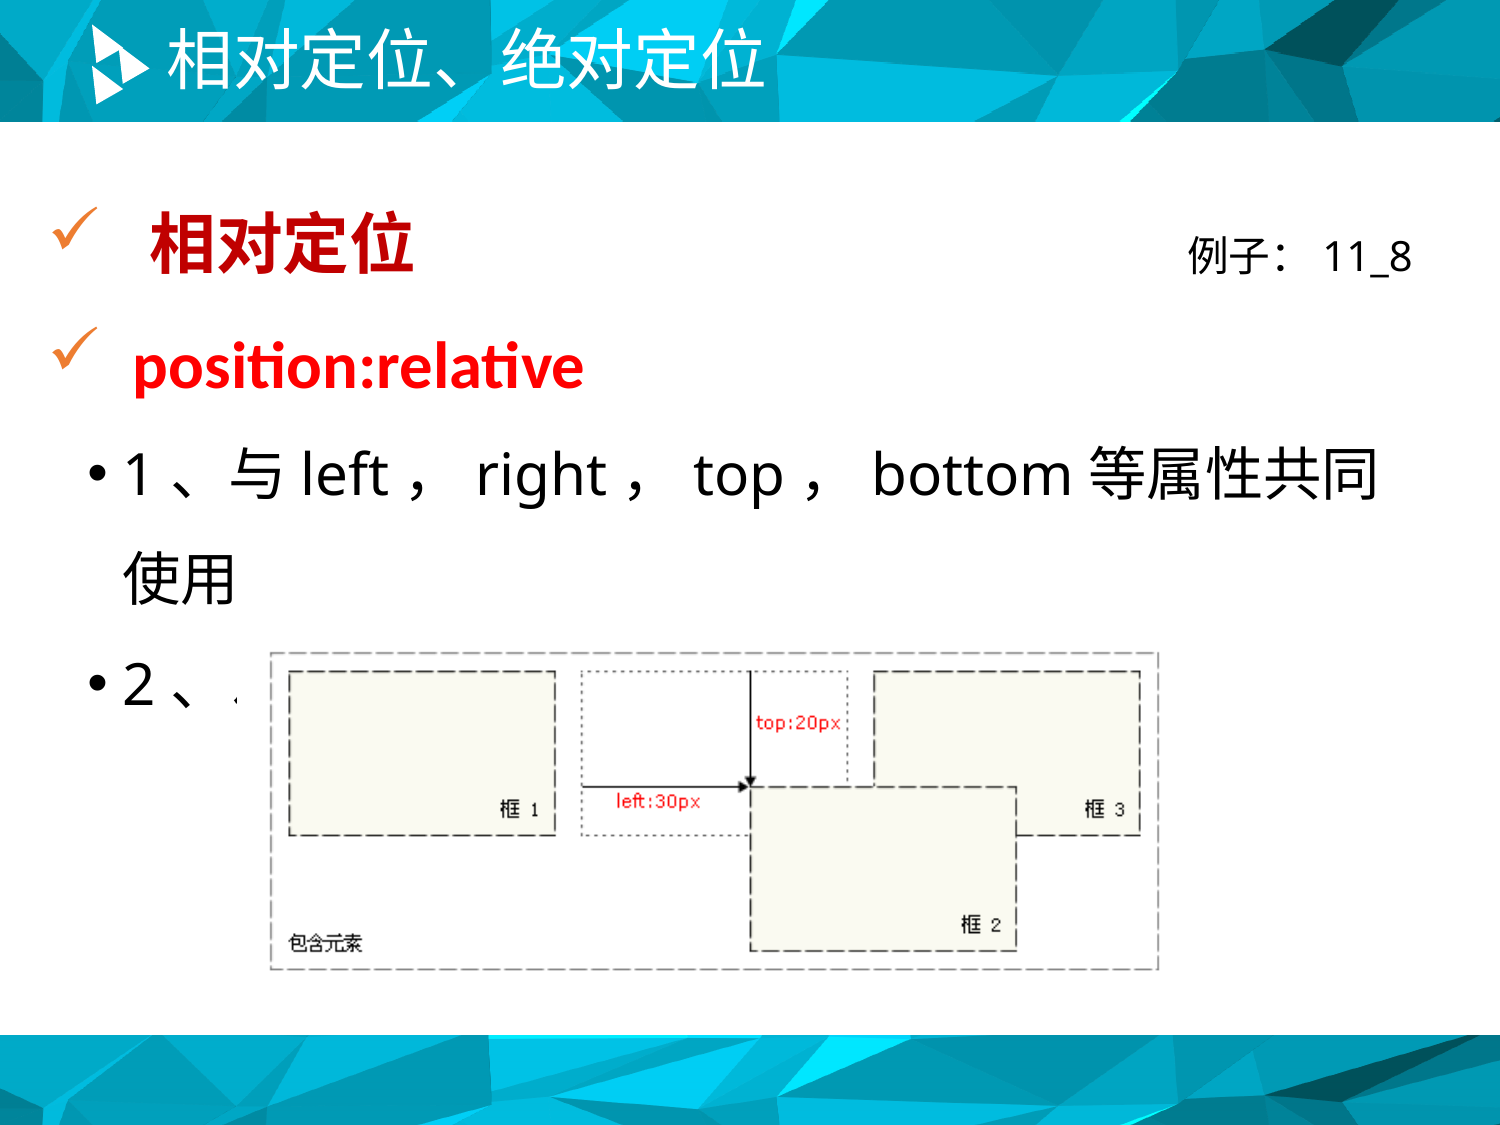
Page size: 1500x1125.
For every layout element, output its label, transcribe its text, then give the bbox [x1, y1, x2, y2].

picture [236, 624, 1176, 984]
text_box 例子：11_8 [1172, 222, 1428, 288]
picture [0, 1035, 1500, 1125]
picture [0, 0, 1500, 122]
title 相对定位、绝对定位 [151, 11, 1446, 115]
text_box 相对定位 position:relative 1、与left，right，top，bottom等属性共同使用 2、以自身本应在的位置为起始位置 [33, 155, 1450, 725]
